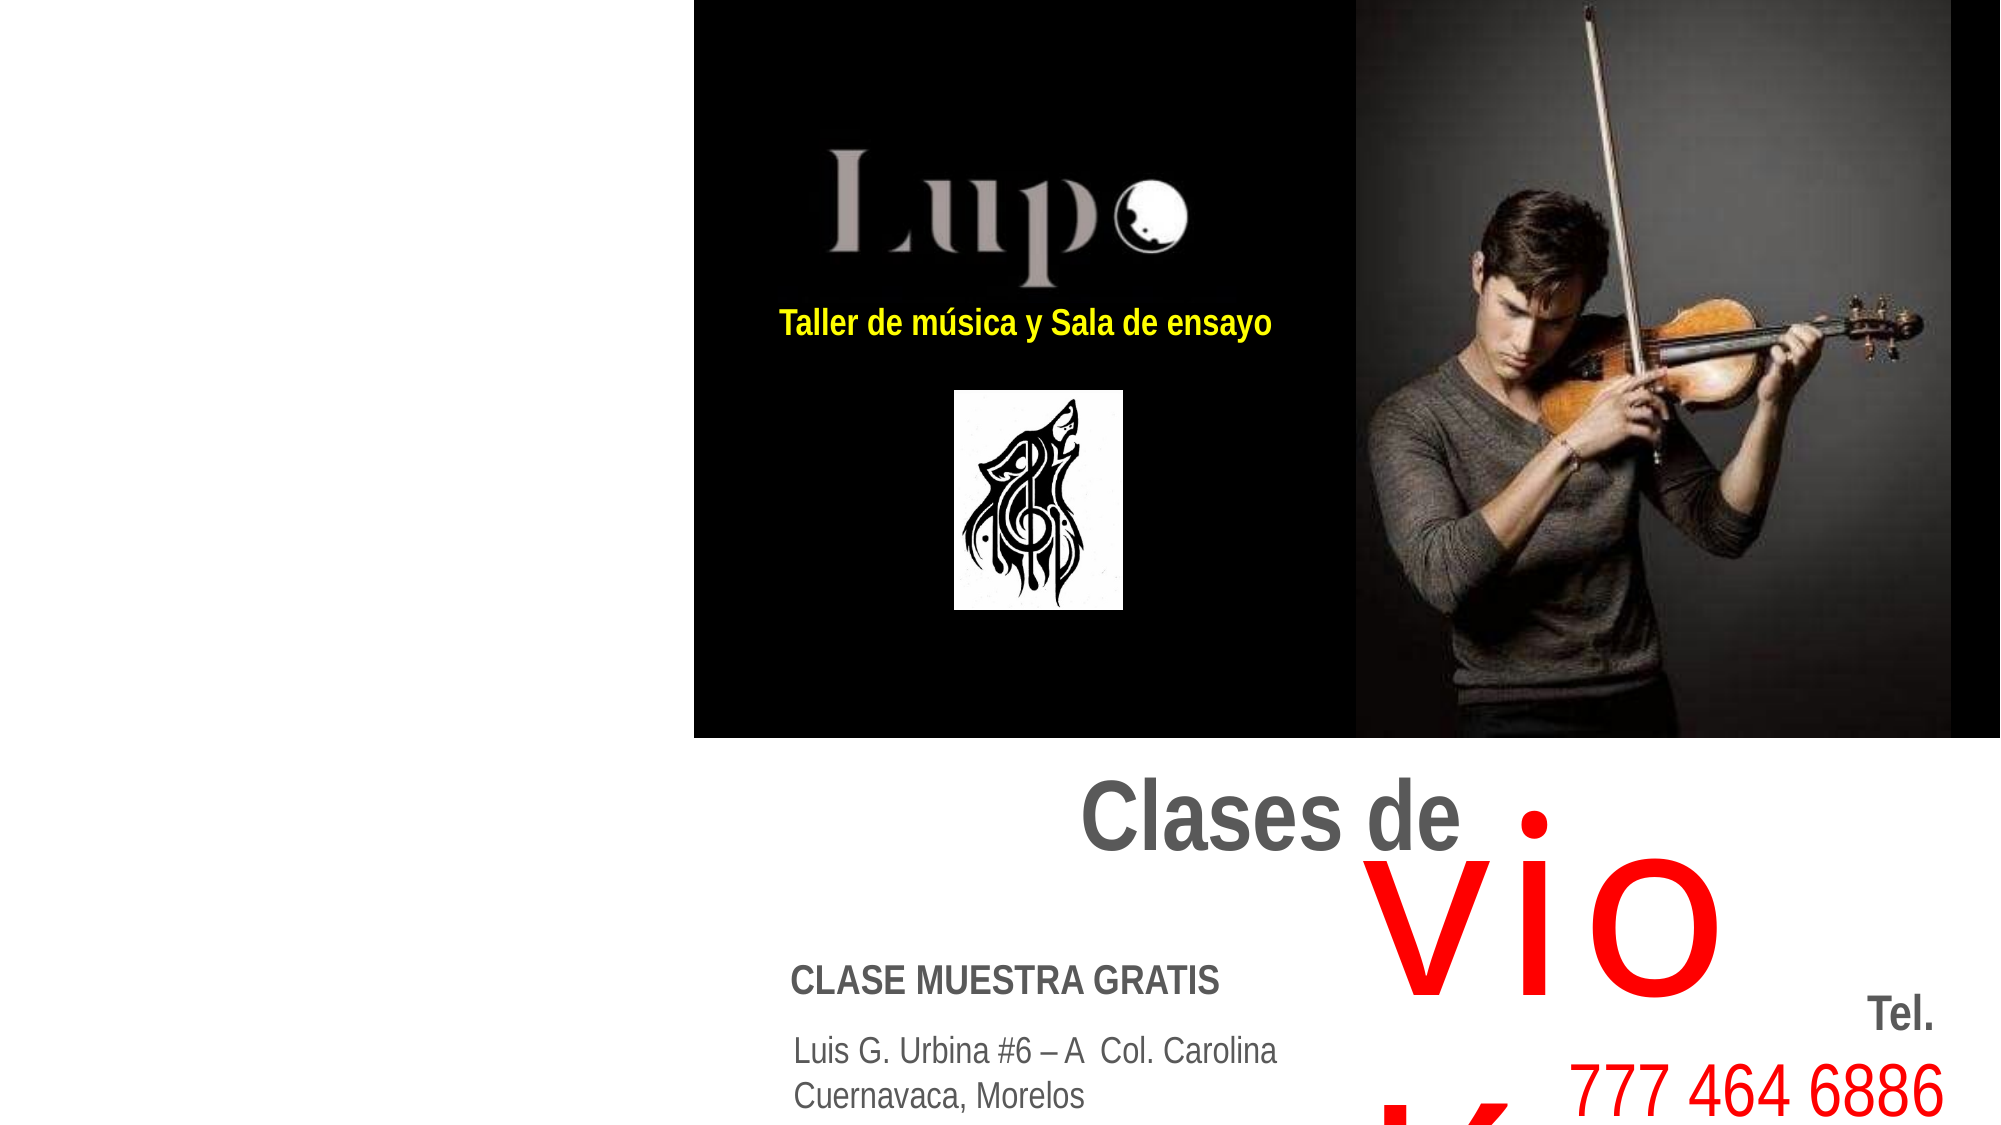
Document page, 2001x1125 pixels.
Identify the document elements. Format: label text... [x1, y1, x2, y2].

text_box [1951, 0, 2000, 738]
text_box Tel. [1852, 973, 1950, 1033]
picture [1356, 0, 1951, 738]
text_box CLASE MUESTRA GRATIS [775, 945, 1276, 1011]
text_box 777 464 6886 [1554, 1033, 2000, 1125]
text_box Clases de [1065, 742, 1497, 878]
text_box Taller de música y Sala de ensayo [737, 303, 1314, 351]
picture [954, 390, 1124, 610]
text_box Luis G. Urbina #6 – A Col. Carolina Cuernavaca, Morelos [778, 1018, 1292, 1124]
picture [694, 97, 1331, 303]
text_box [694, 0, 1356, 738]
text_box violín [1348, 738, 1830, 1125]
